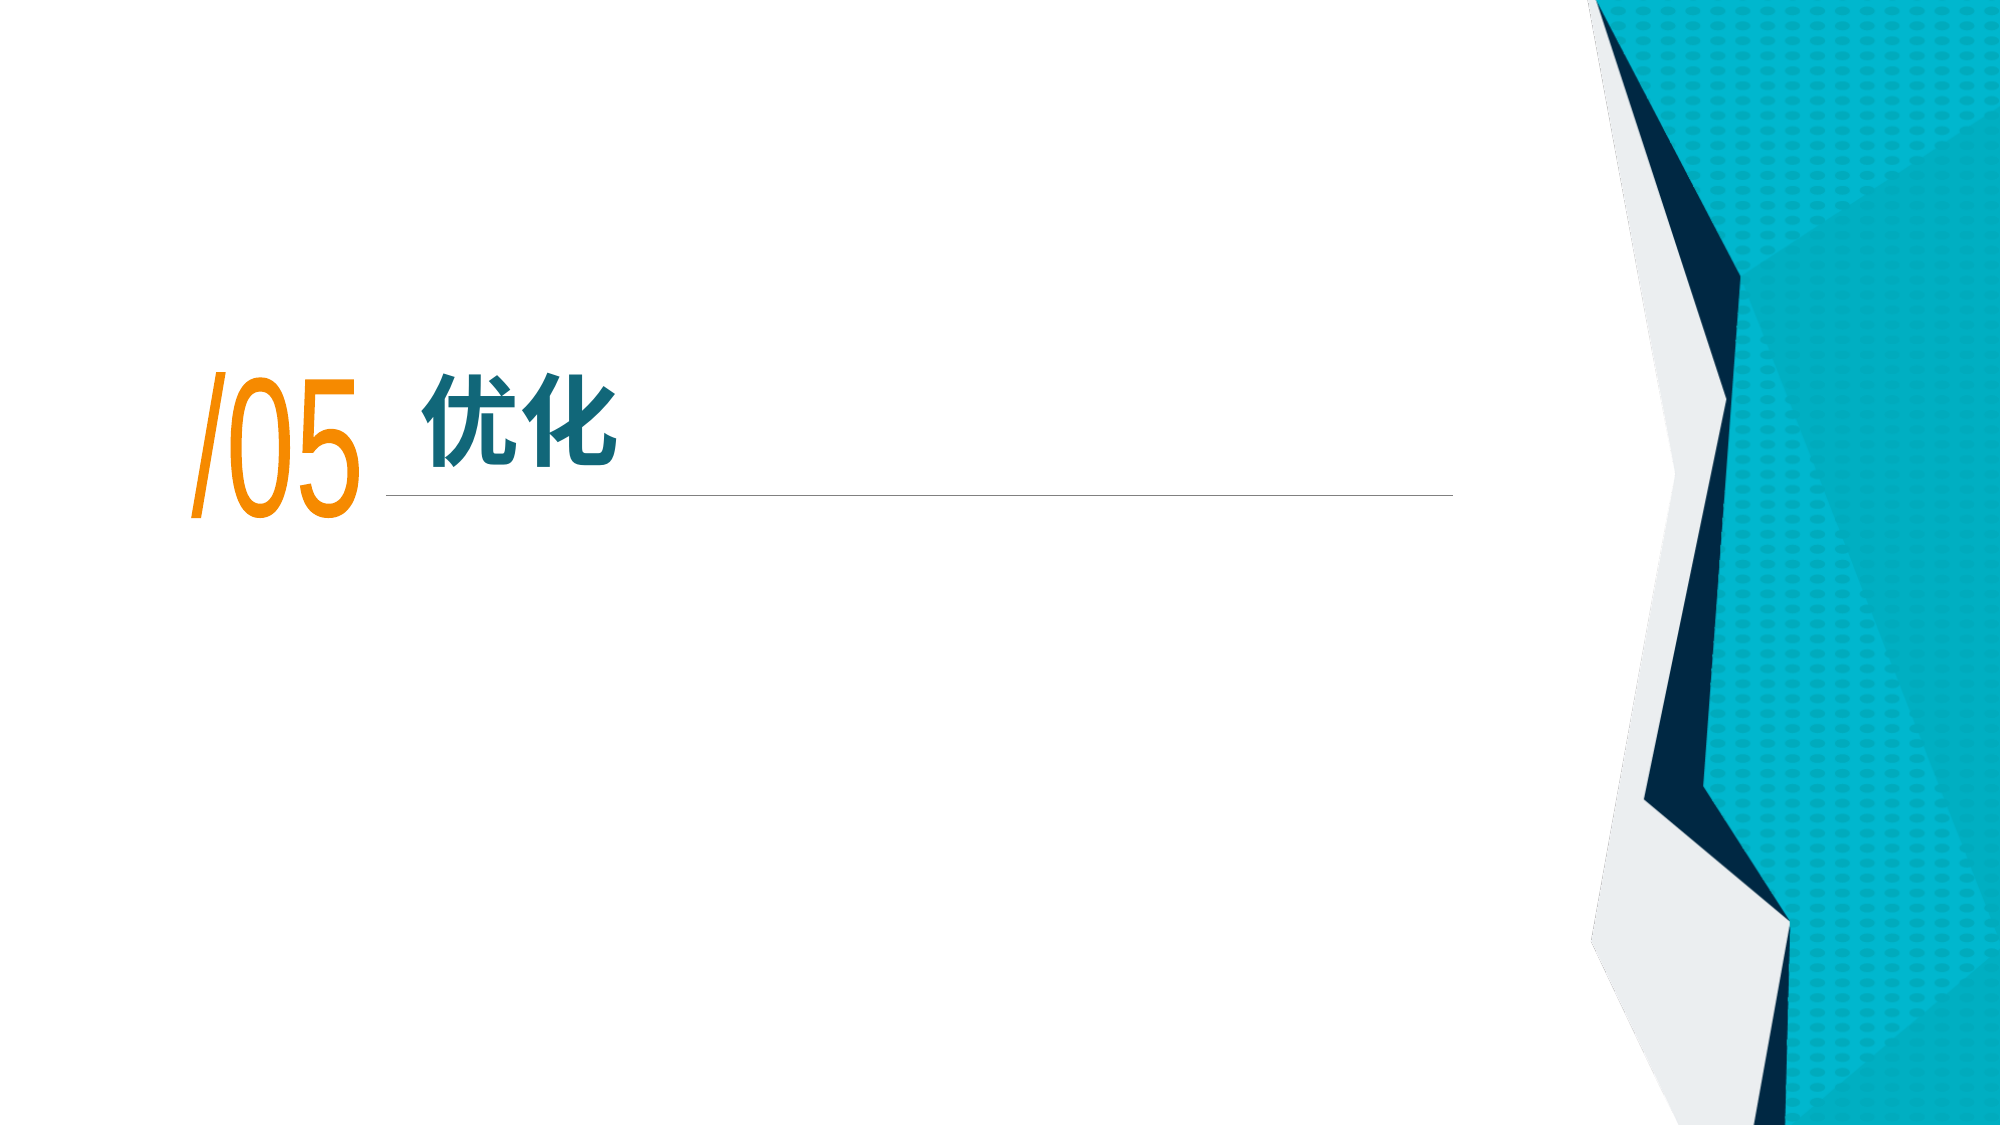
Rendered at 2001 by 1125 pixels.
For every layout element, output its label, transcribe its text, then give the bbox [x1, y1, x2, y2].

title 优化 [404, 340, 1294, 488]
